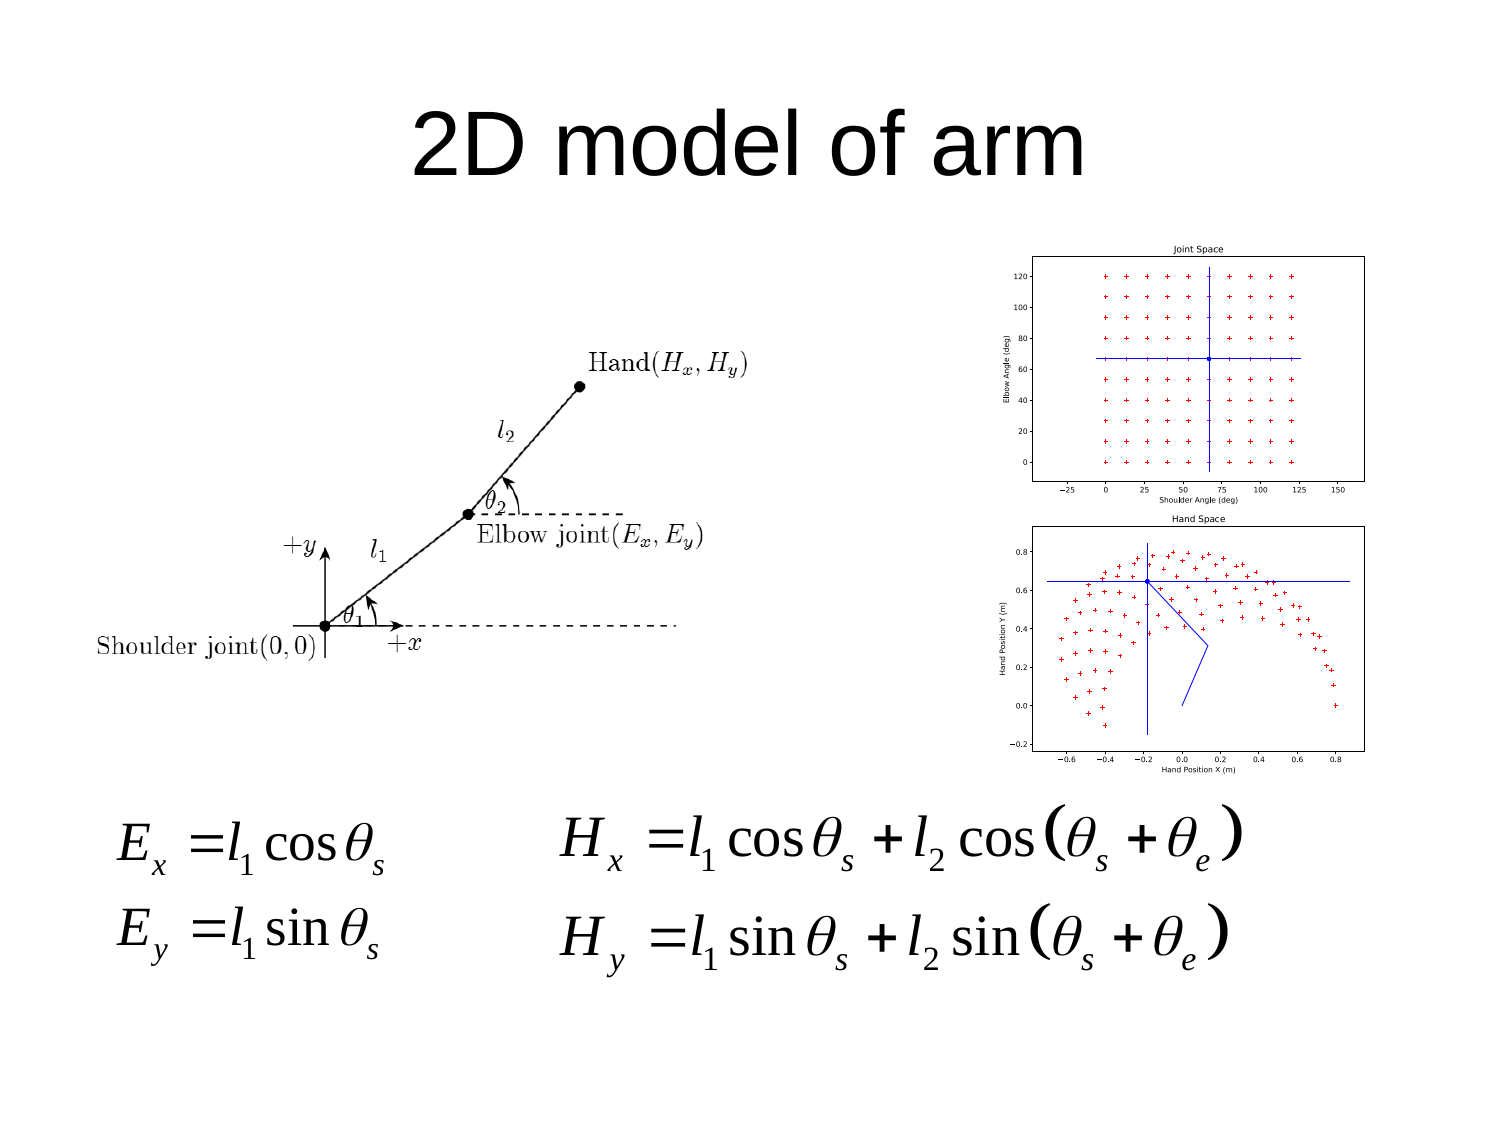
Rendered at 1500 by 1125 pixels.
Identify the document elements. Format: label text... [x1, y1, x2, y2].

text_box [548, 794, 1248, 991]
picture [965, 214, 1408, 786]
picture [92, 346, 751, 665]
title 2D model of arm [75, 45, 1425, 233]
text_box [106, 804, 398, 981]
